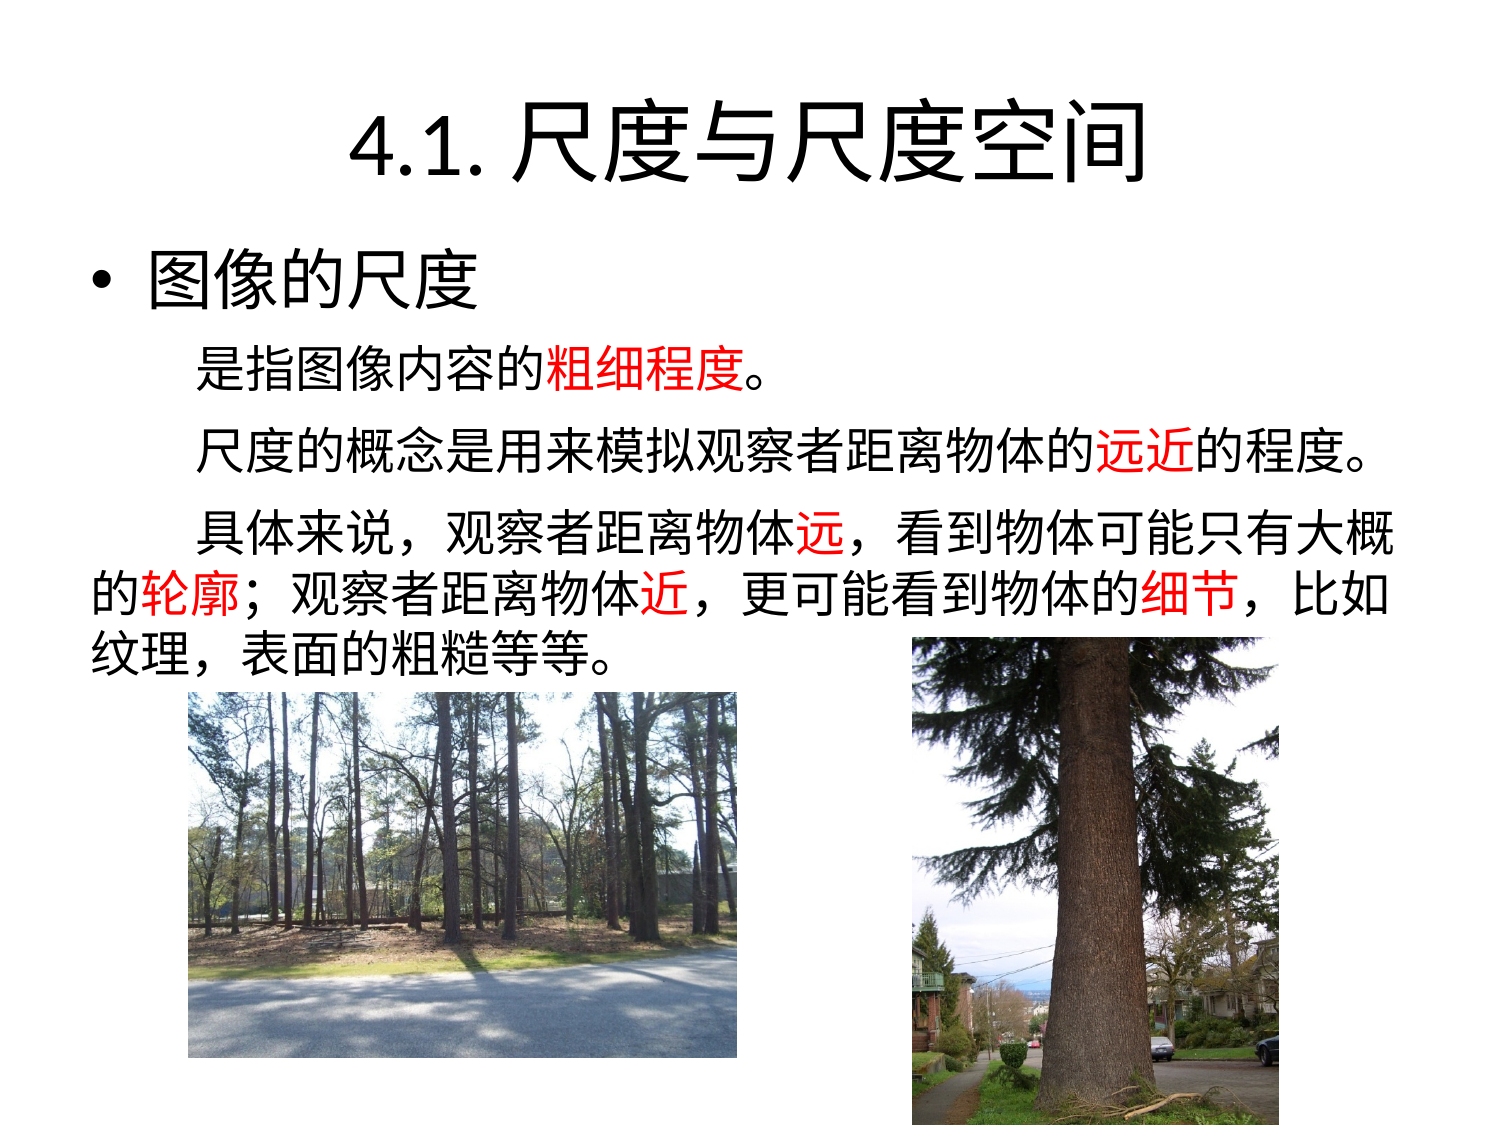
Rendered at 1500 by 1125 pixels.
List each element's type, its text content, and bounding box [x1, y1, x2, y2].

picture [188, 692, 737, 1058]
list 图像的尺度 是指图像内容的粗细程度。 尺度的概念是用来模拟观察者距离物体的远近的程度。 具体来说，观察者距离物体远，看到物体可能只有大概的轮廓；观察者距离物体近，更可能看到物体的细节，比如纹理，表面的粗糙等等。 [75, 230, 1425, 973]
title 4.1.尺度与尺度空间 [75, 45, 1425, 230]
picture [912, 637, 1279, 1125]
